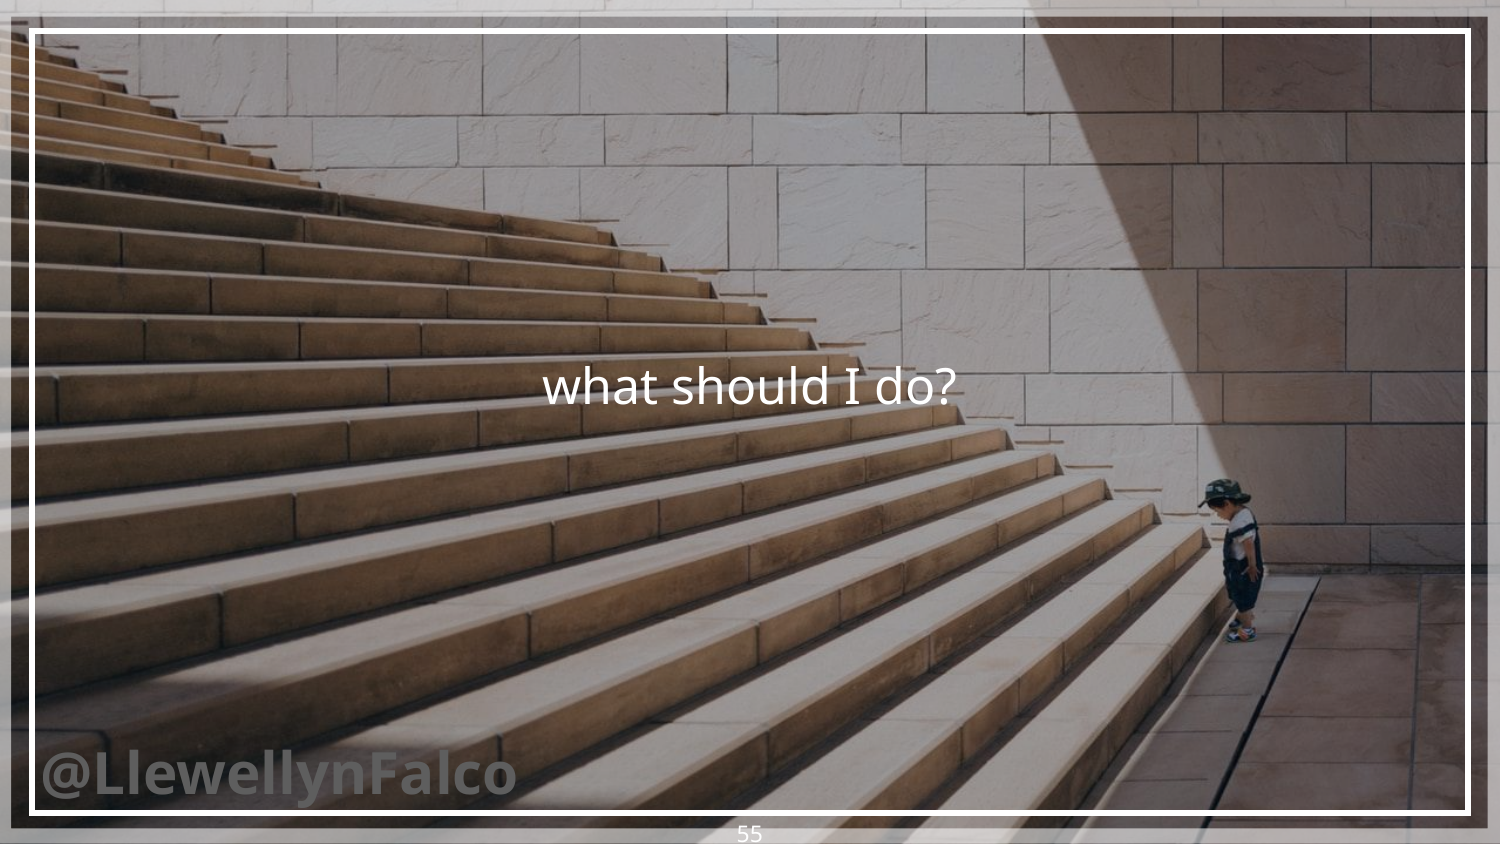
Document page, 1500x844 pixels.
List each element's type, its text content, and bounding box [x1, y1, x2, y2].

text_box what should I do? [451, 333, 1048, 436]
picture [35, 34, 1465, 804]
text_box [0, 0, 1500, 844]
slide_number 55 [13, 804, 1486, 826]
picture [13, 19, 1486, 804]
